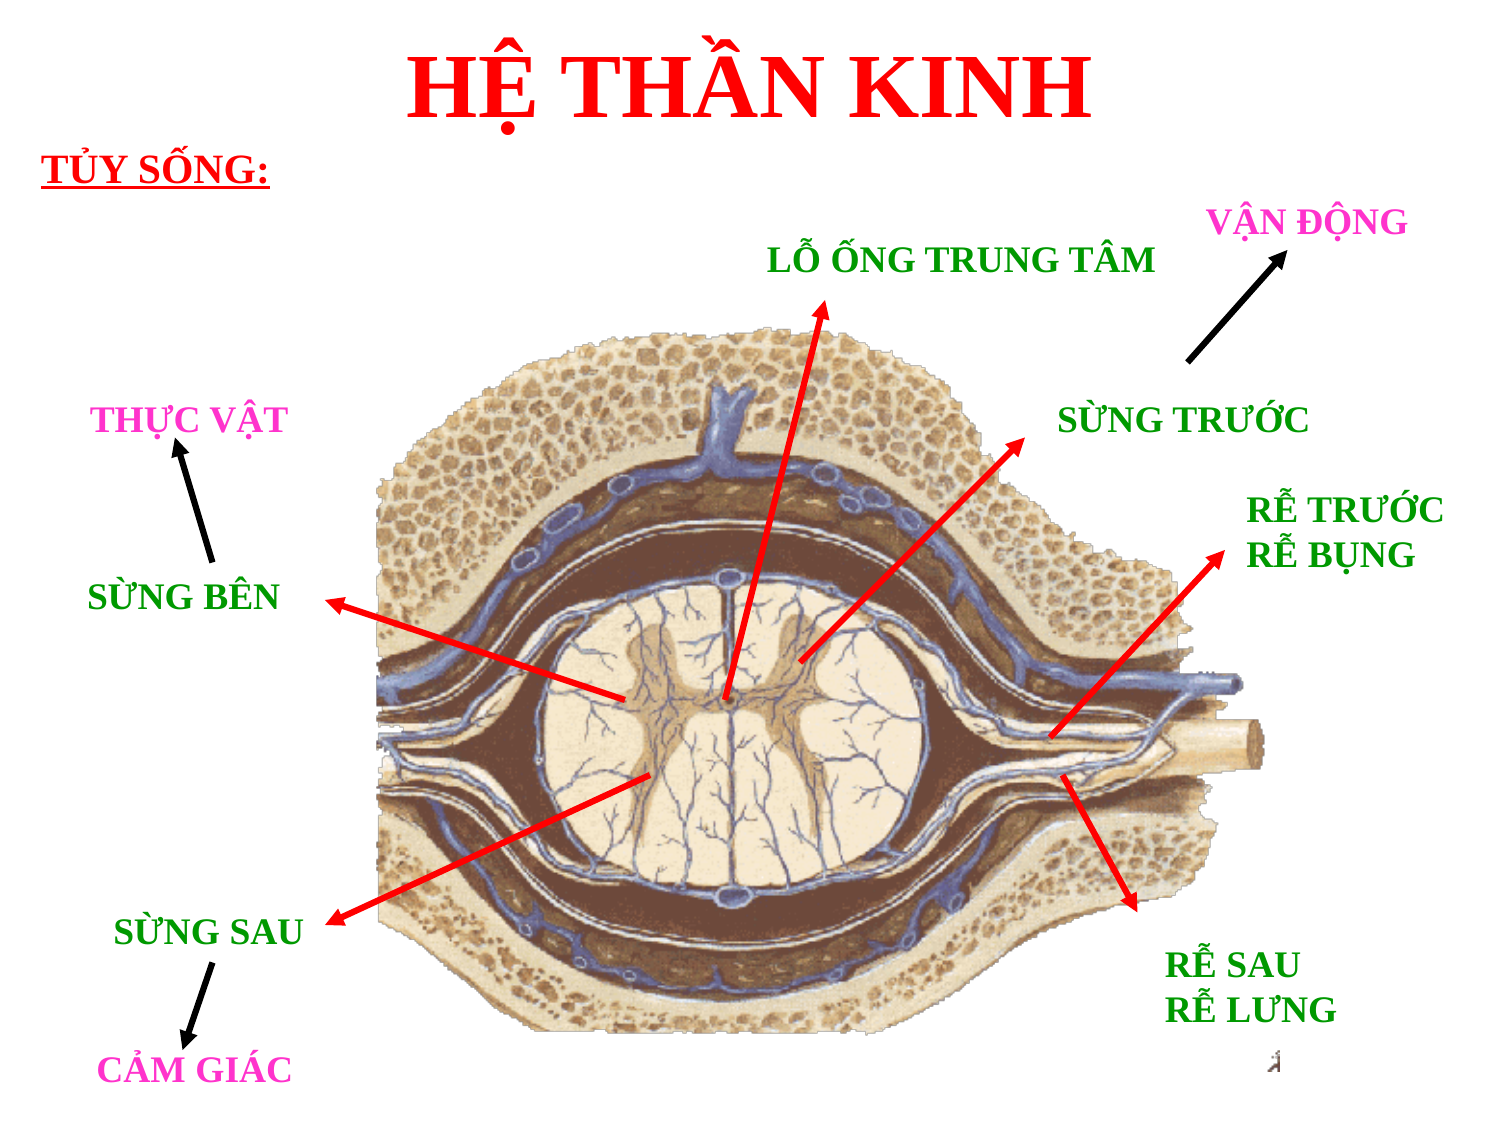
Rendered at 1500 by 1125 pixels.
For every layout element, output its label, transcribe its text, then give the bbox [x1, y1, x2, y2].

text_box [324, 598, 369, 615]
text_box RỄ TRƯỚC RỄ BỤNG [1283, 477, 1461, 582]
text_box SỪNG TRƯỚC [1283, 387, 1326, 448]
text_box TỦY SỐNG: [25, 134, 286, 200]
text_box CẢM GIÁC [81, 1037, 309, 1098]
text_box [1222, 249, 1288, 323]
text_box SỪNG BÊN [72, 564, 296, 625]
text_box THỰC VẬT [75, 387, 304, 447]
text_box LỖ ỐNG TRUNG TÂM [752, 227, 1172, 288]
text_box [172, 447, 213, 563]
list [374, 324, 1280, 1072]
title HỆ THẦN KINH [74, 0, 1426, 175]
text_box SỪNG SAU [98, 899, 320, 960]
text_box [815, 299, 829, 323]
text_box [324, 904, 369, 926]
text_box RỄ SAU RỄ LƯNG [1283, 932, 1353, 1037]
text_box VẬN ĐỘNG [1190, 189, 1424, 249]
